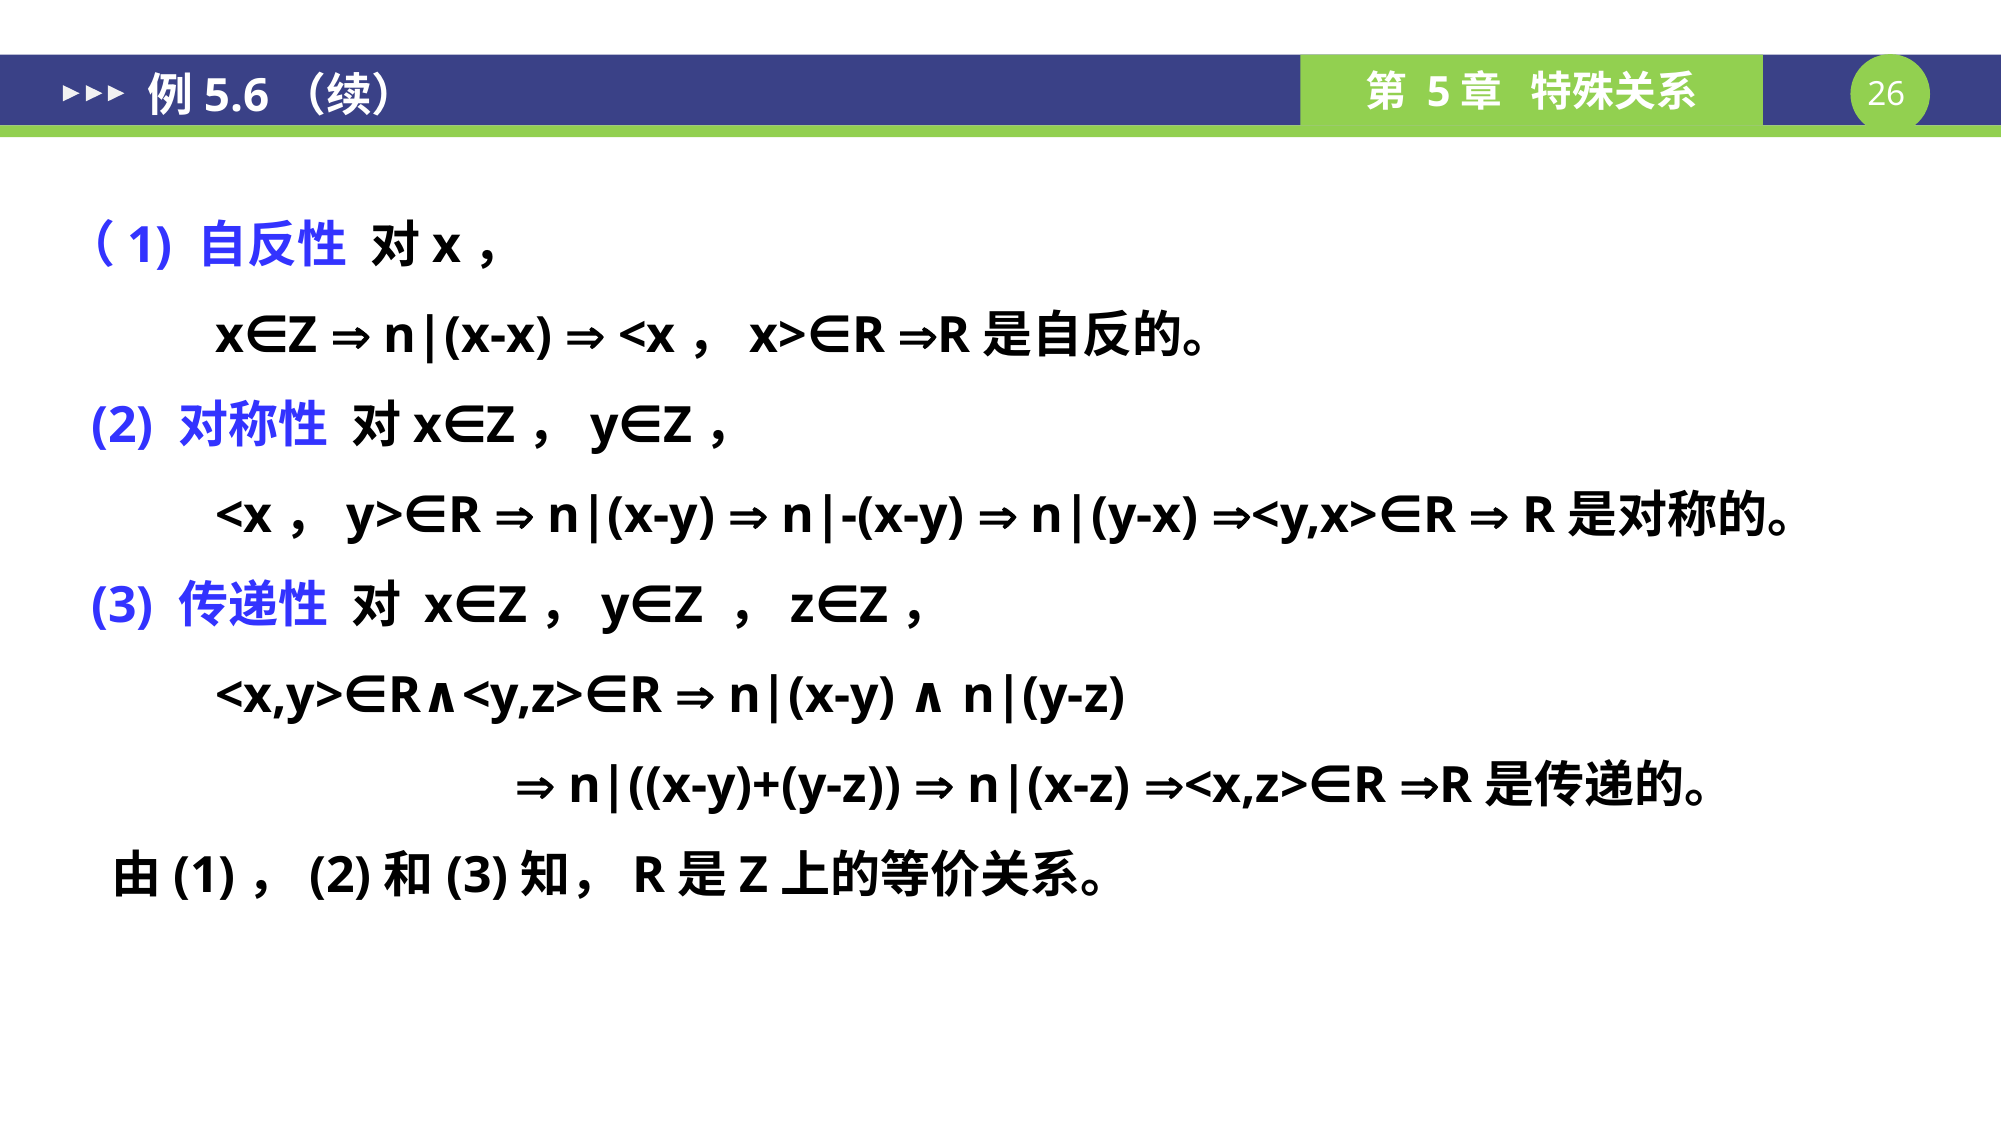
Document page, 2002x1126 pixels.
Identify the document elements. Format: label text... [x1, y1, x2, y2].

title 例5.6（续） [127, 57, 1003, 129]
